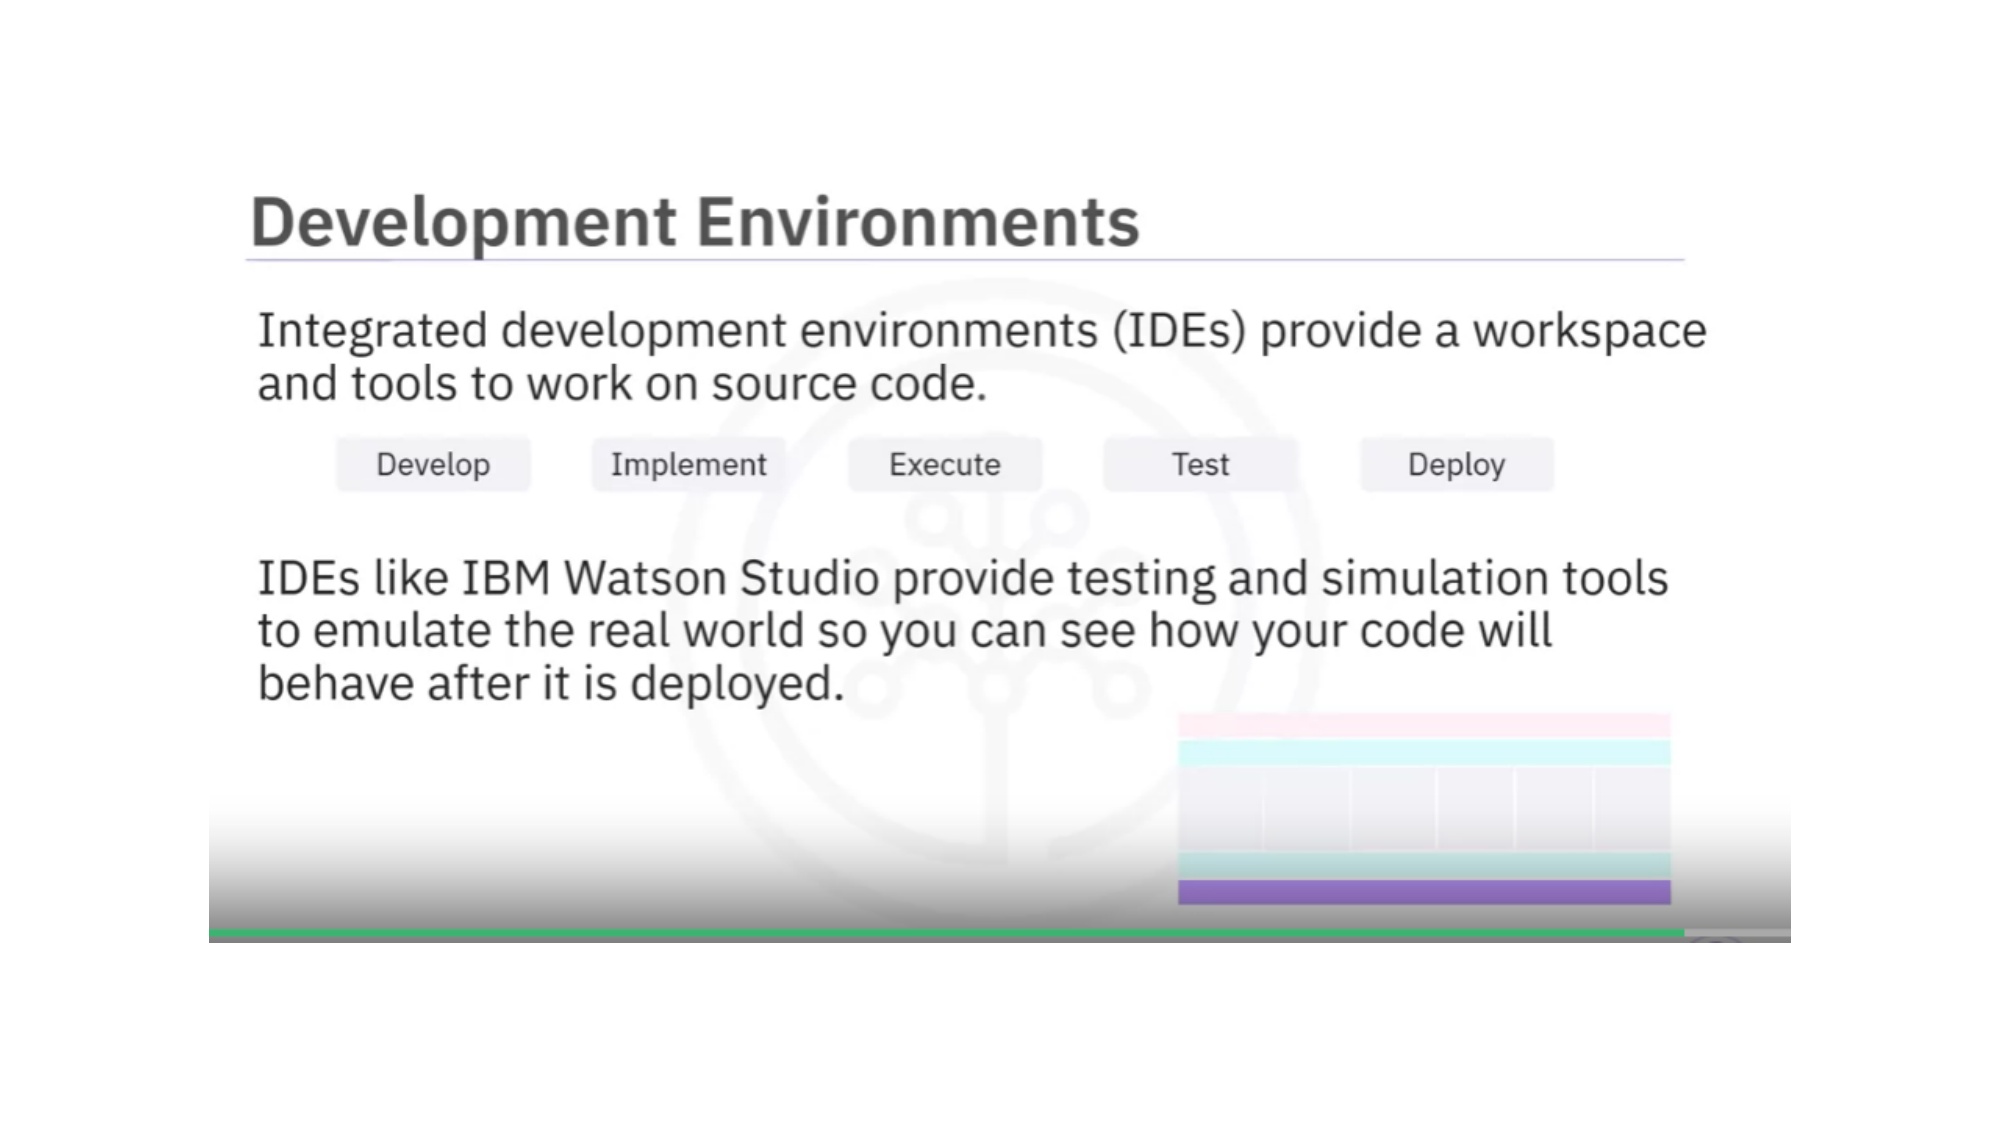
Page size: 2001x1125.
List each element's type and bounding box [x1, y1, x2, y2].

picture [208, 181, 1792, 944]
